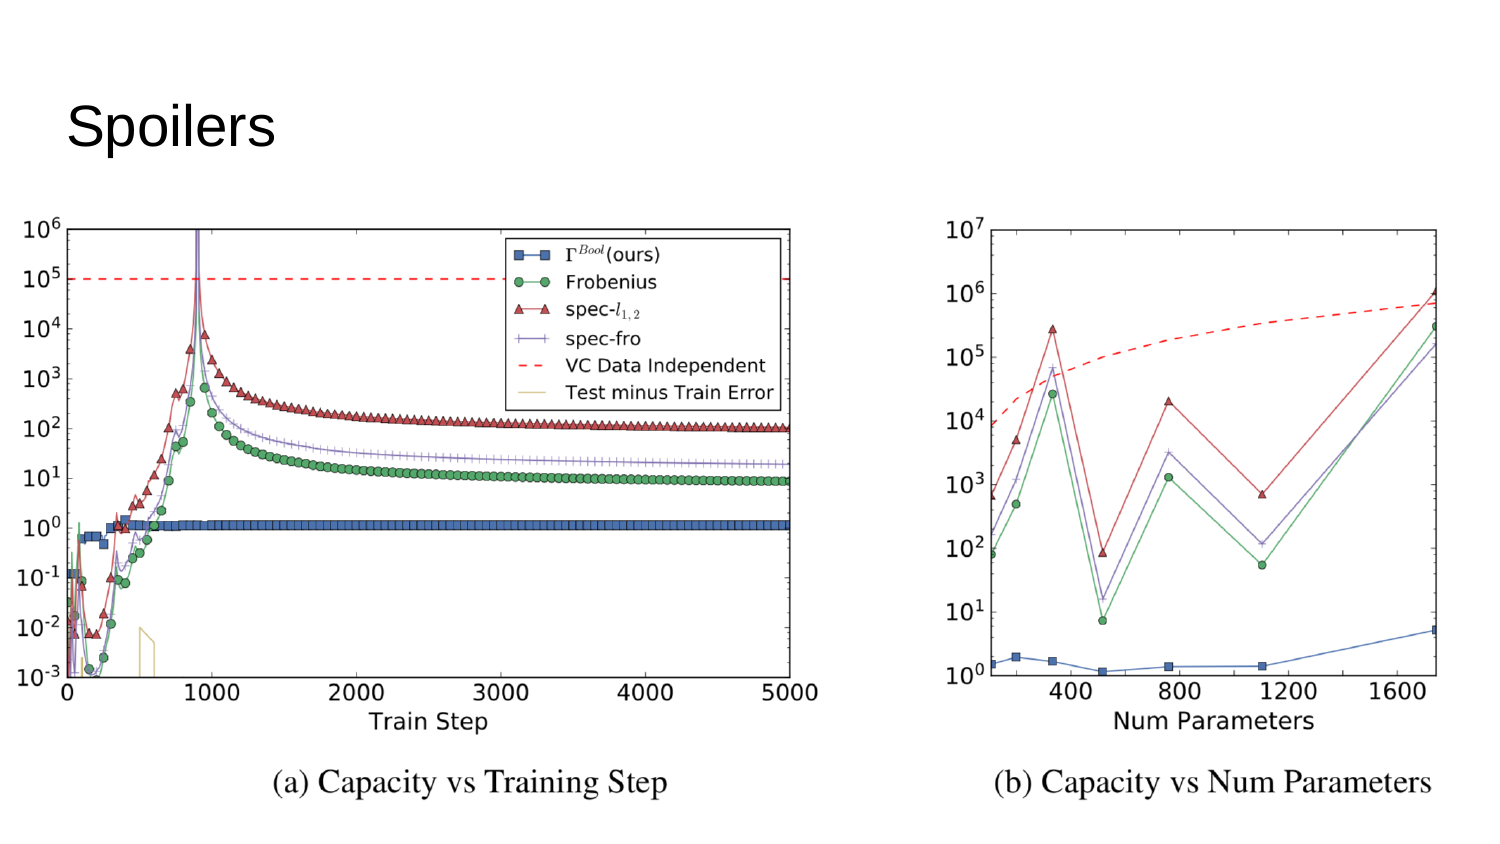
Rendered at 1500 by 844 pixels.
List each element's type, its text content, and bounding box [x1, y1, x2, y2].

title Spoilers [51, 72, 1449, 167]
picture [0, 199, 1476, 802]
